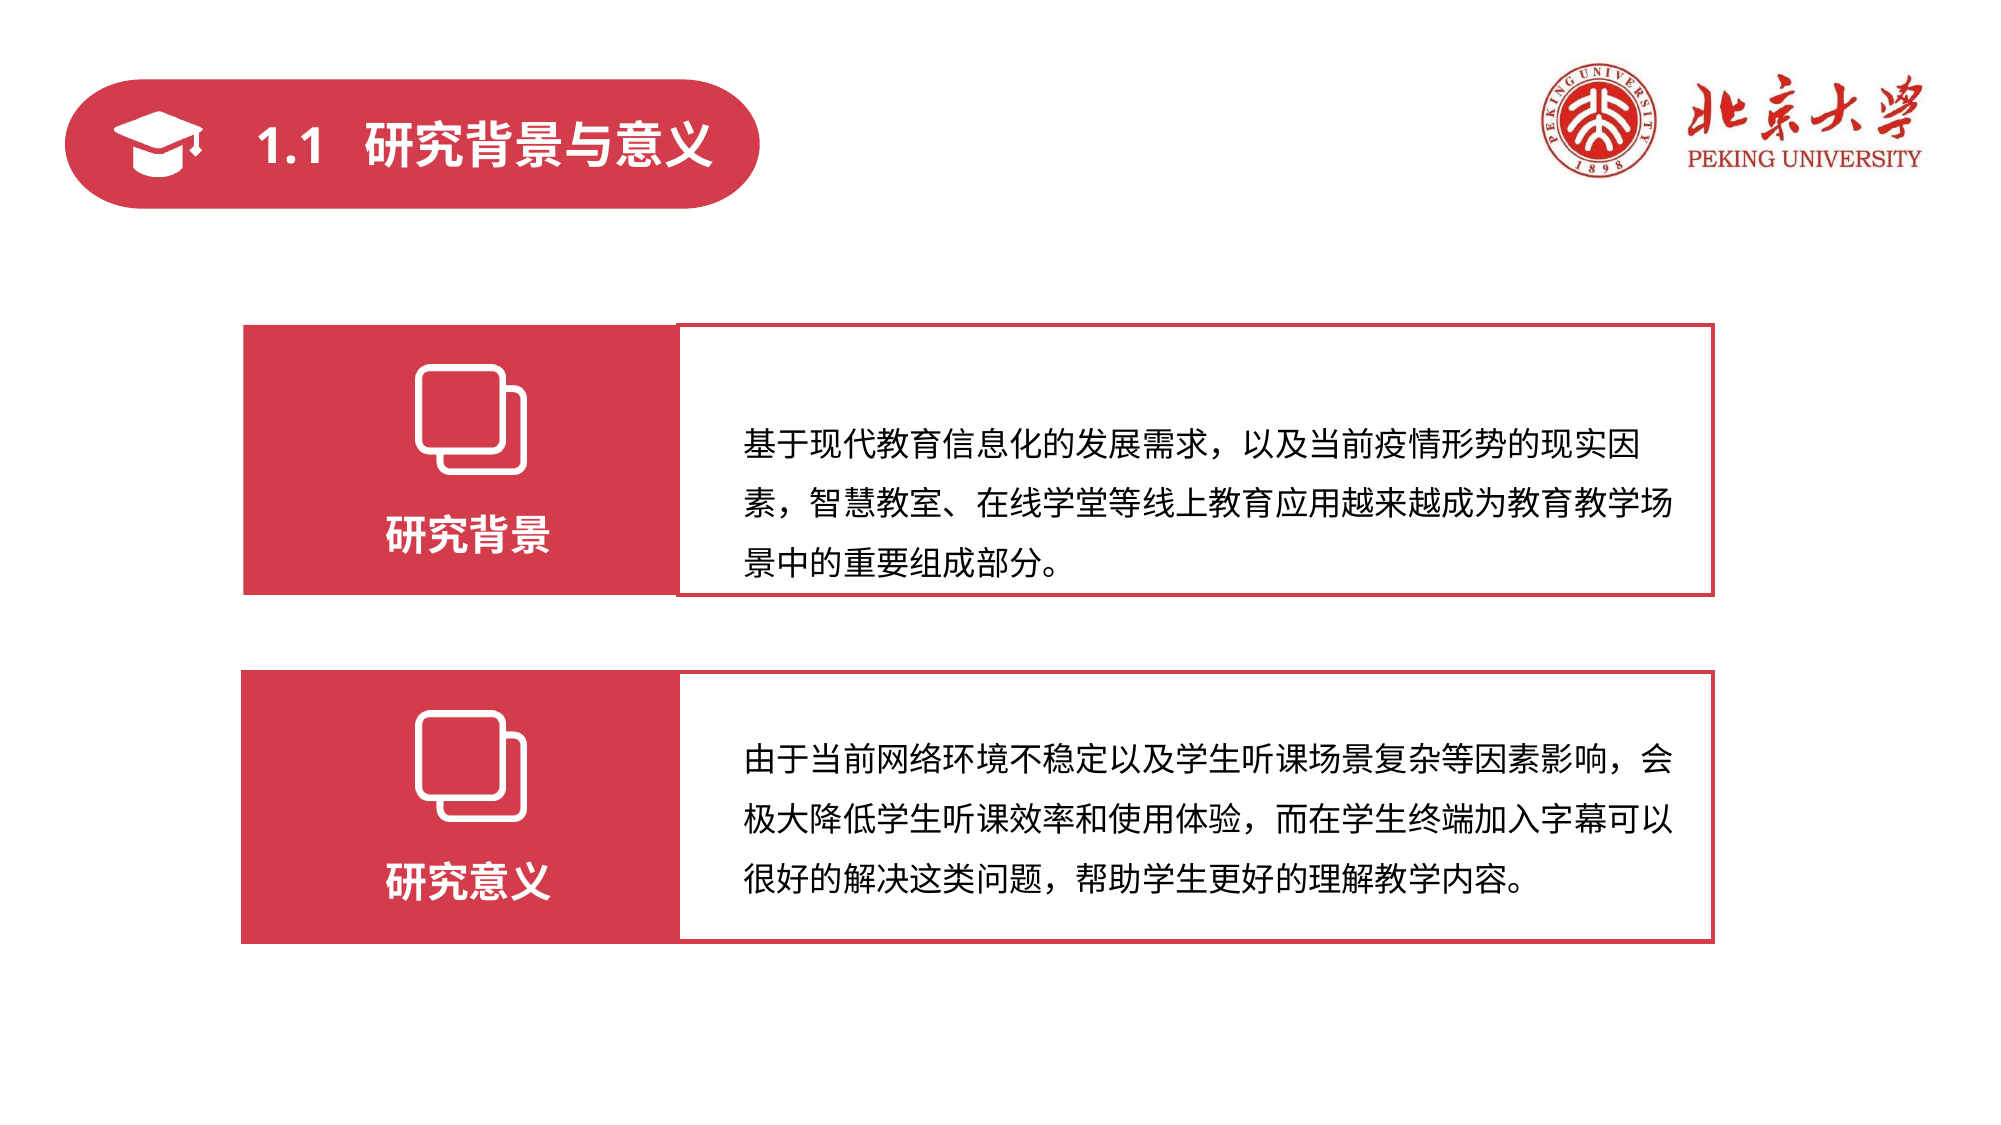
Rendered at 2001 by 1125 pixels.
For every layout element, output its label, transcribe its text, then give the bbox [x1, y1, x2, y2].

picture [106, 93, 209, 195]
text_box [241, 323, 676, 597]
text_box 研究背景 [370, 501, 577, 567]
text_box 基于现代教育信息化的发展需求，以及当前疫情形势的现实因素，智慧教室、在线学堂等线上教育应用越来越成为教育教学场景中的重要组成部分。 [728, 395, 1690, 590]
picture [415, 710, 527, 822]
text_box 研究意义 [370, 848, 577, 914]
text_box [676, 323, 1715, 597]
text_box [65, 80, 759, 208]
text_box 由于当前网络环境不稳定以及学生听课场景复杂等因素影响，会极大降低学生听课效率和使用体验，而在学生终端加入字幕可以很好的解决这类问题，帮助学生更好的理解教学内容。 [728, 710, 1690, 906]
text_box 1.1 研究背景与意义 [227, 106, 730, 181]
text_box [676, 670, 1715, 944]
picture [415, 363, 527, 475]
picture [1538, 57, 1932, 180]
text_box [241, 670, 676, 944]
